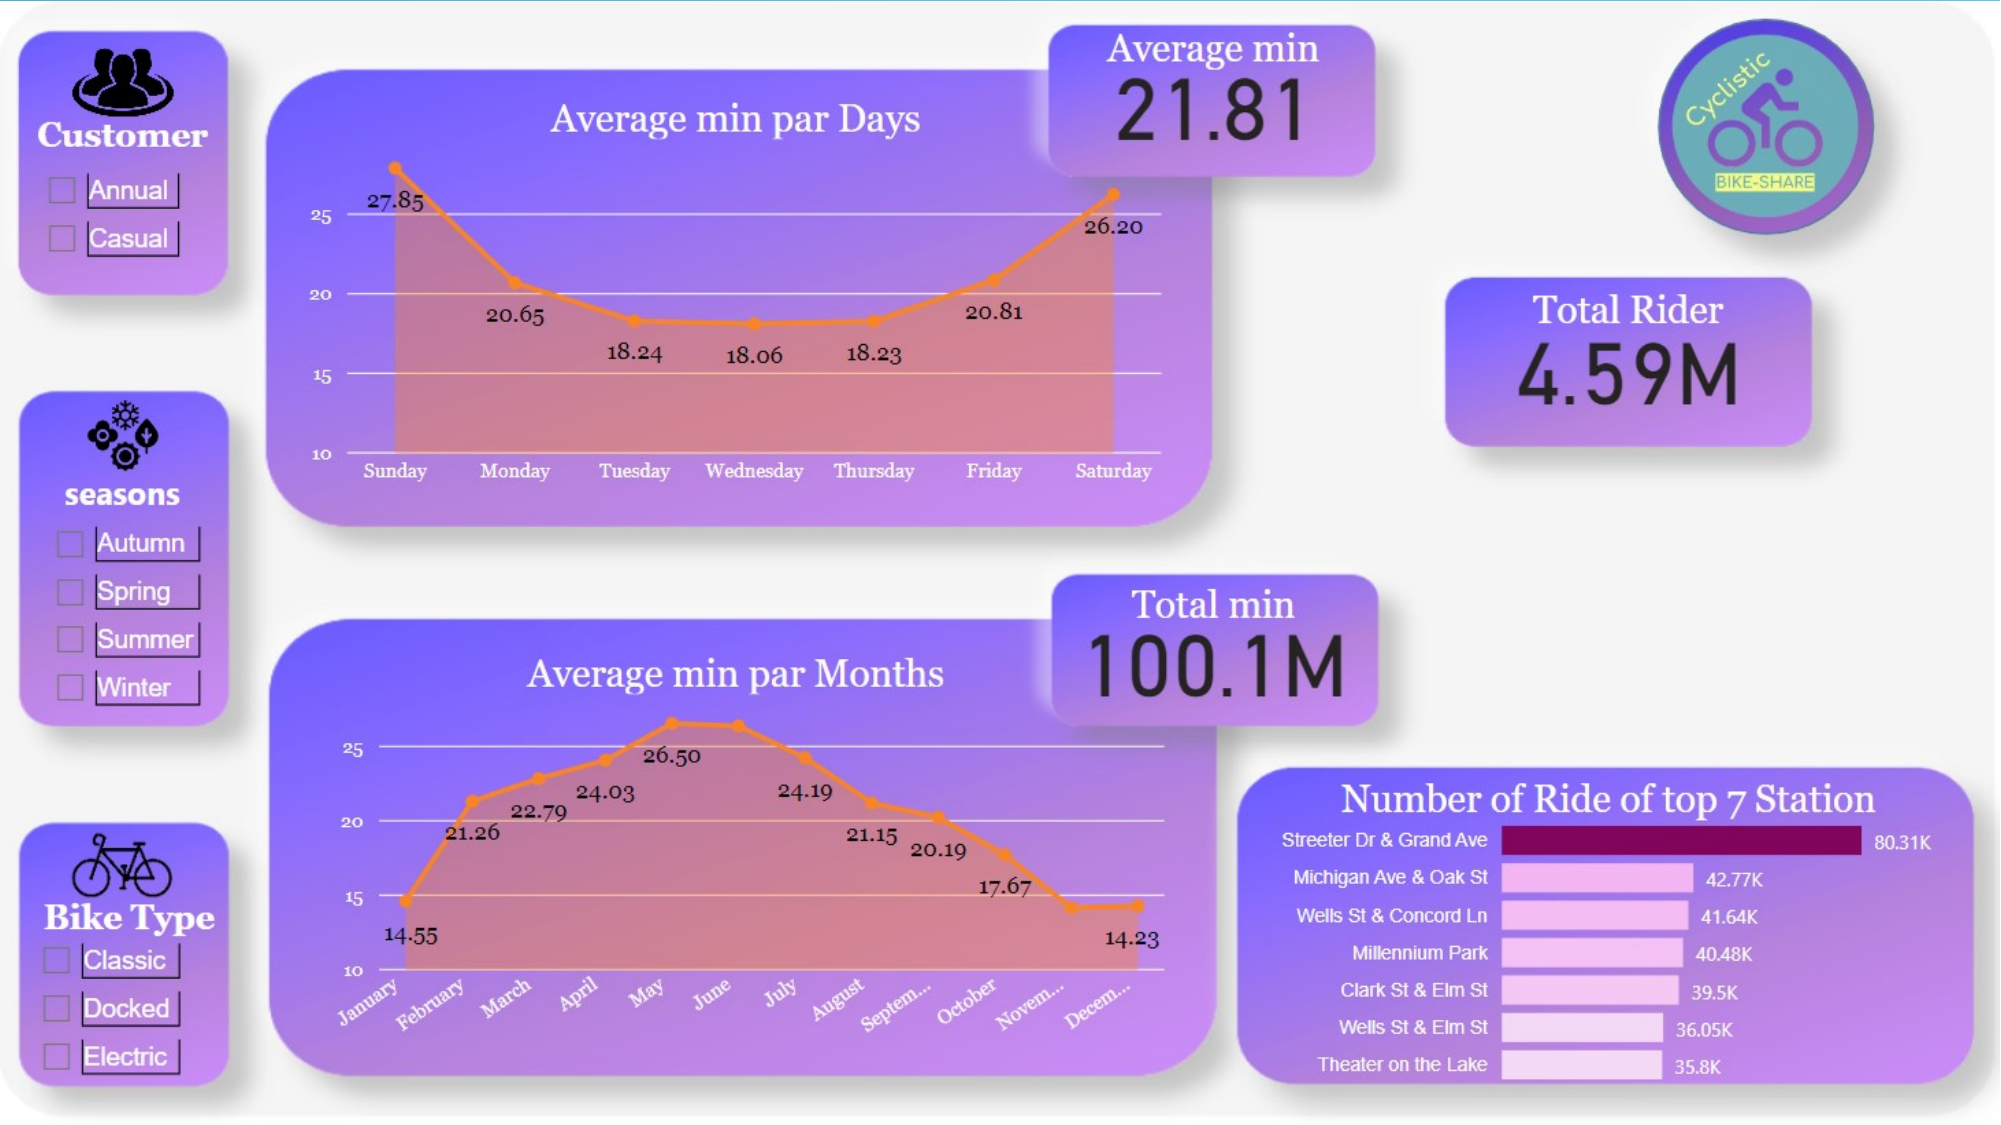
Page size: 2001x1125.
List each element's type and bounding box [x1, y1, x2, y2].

list [0, 0, 2000, 1125]
